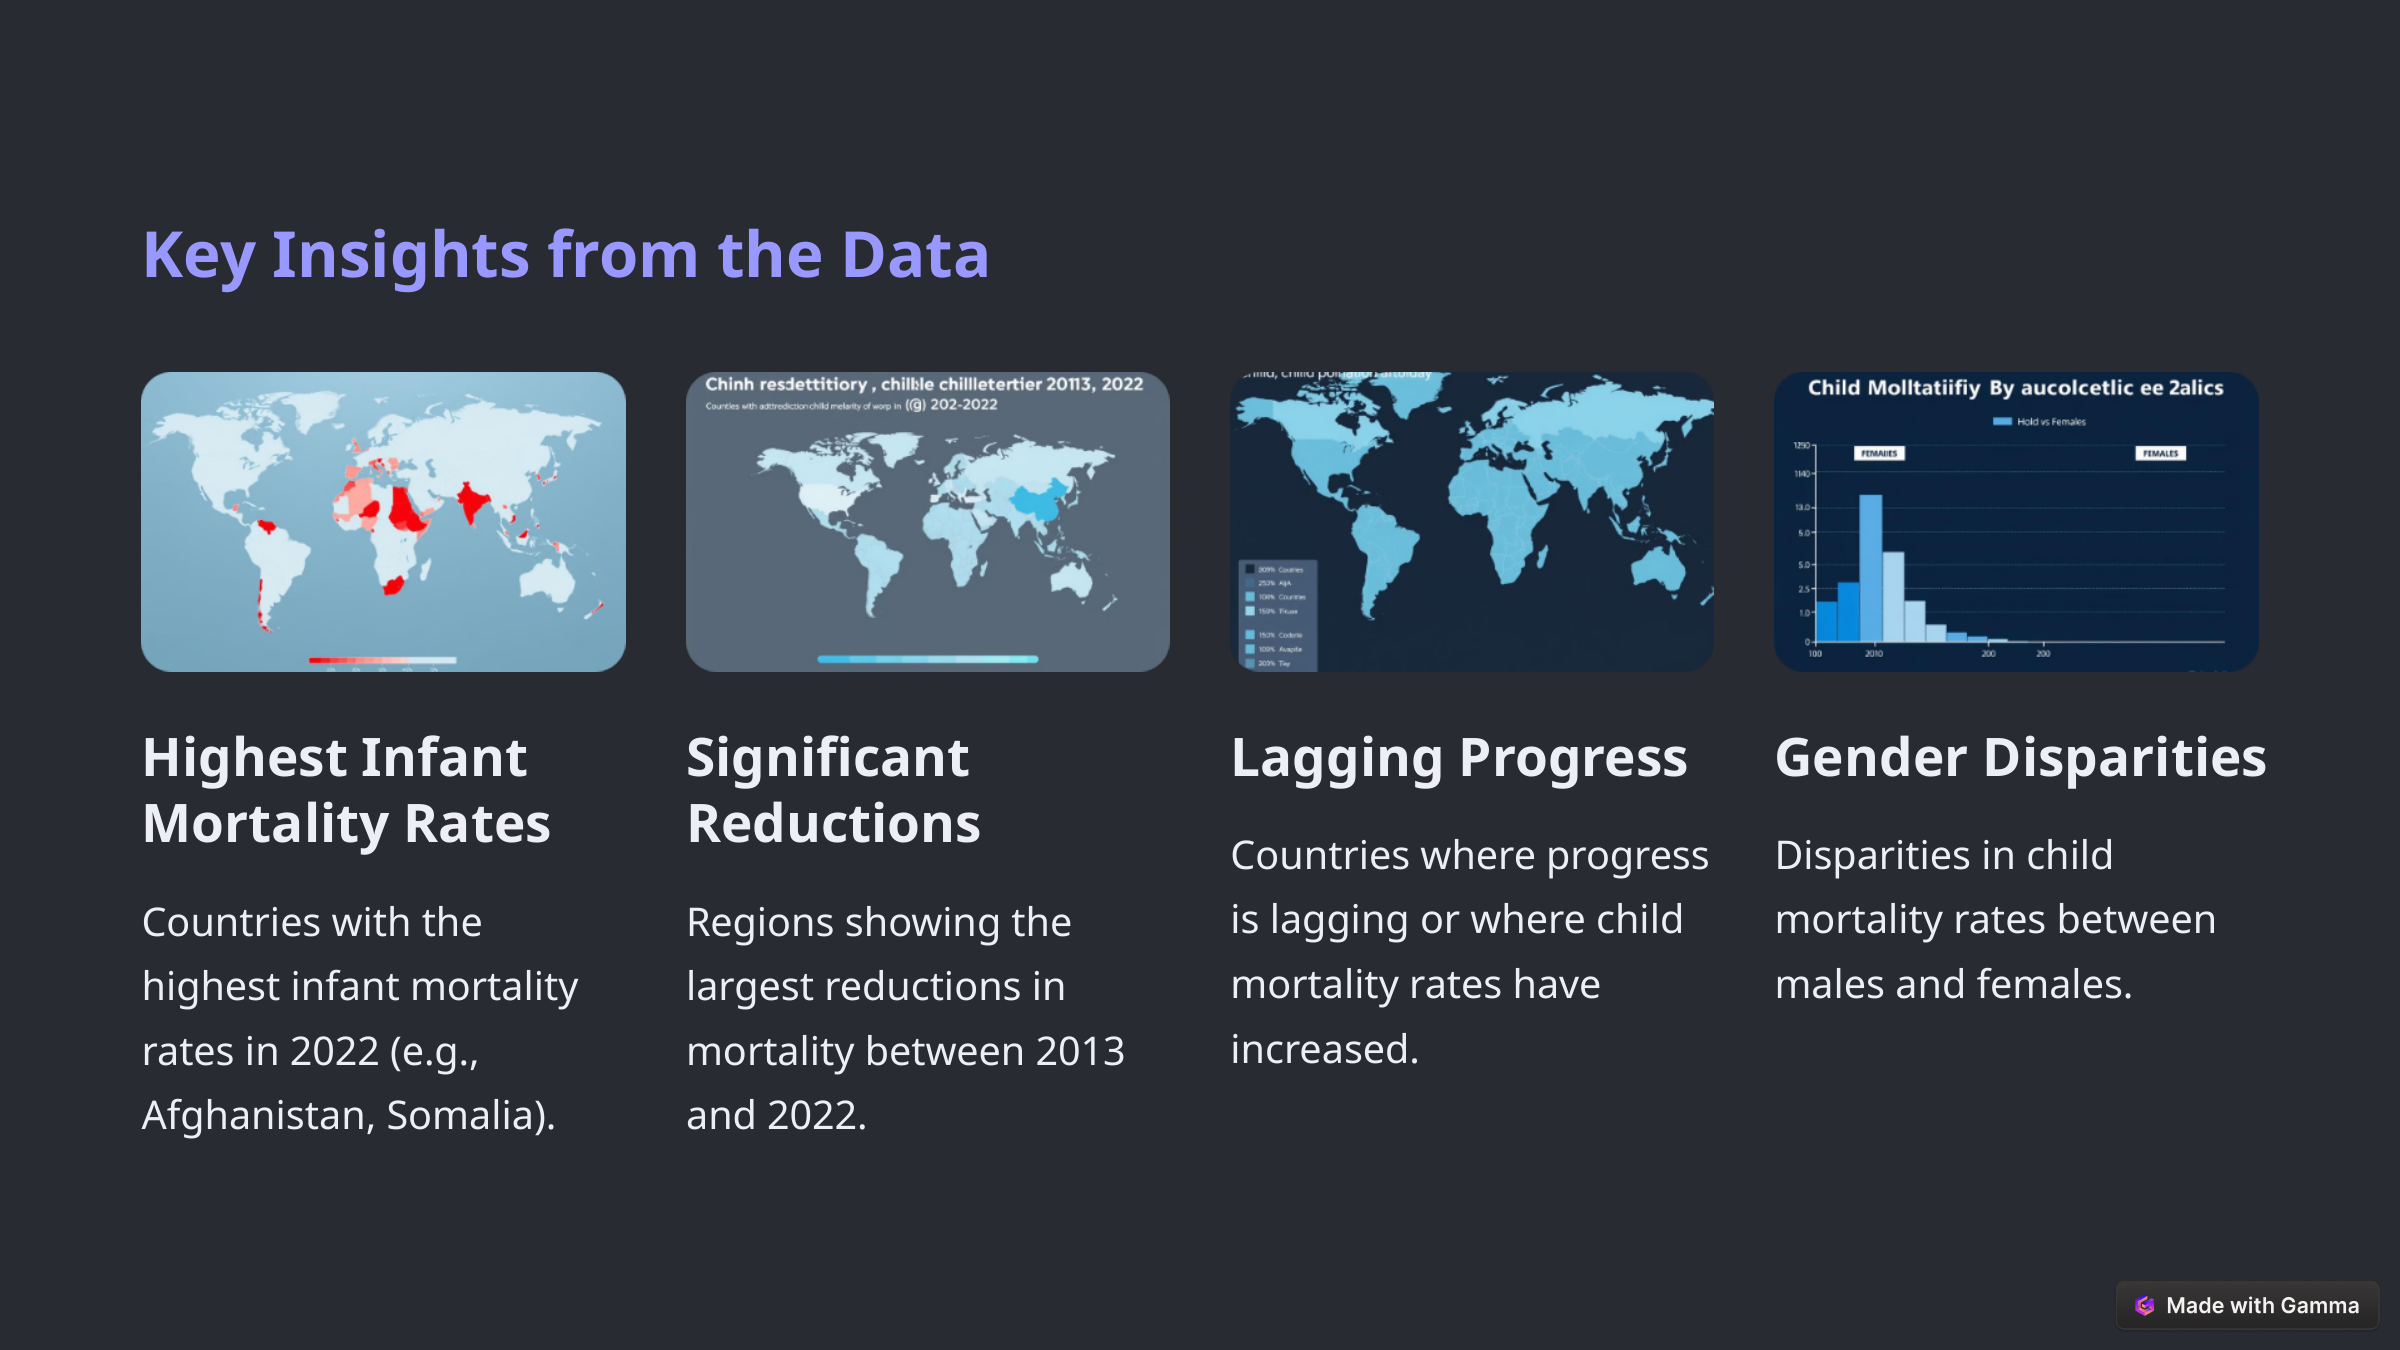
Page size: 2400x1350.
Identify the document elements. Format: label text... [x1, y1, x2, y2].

text_box Significant Reductions [686, 721, 1170, 855]
text_box Lagging Progress [1230, 721, 1714, 789]
picture [141, 372, 626, 672]
text_box Regions showing the largest reductions in mortality between 2013 and 2022. [686, 879, 1170, 1139]
text_box Countries with the highest infant mortality rates in 2022 (e.g., Afghanistan, Somalia). [141, 879, 626, 1139]
text_box Key Insights from the Data [141, 211, 885, 292]
text_box Gender Disparities [1774, 721, 2259, 789]
picture [2106, 1271, 2389, 1339]
text_box Disparities in child mortality rates between males and females. [1774, 812, 2259, 1072]
picture [686, 372, 1170, 672]
text_box Highest Infant Mortality Rates [141, 721, 626, 855]
picture [1230, 372, 1714, 672]
picture [1774, 372, 2259, 672]
text_box Countries where progress is lagging or where child mortality rates have increased. [1230, 812, 1714, 1072]
